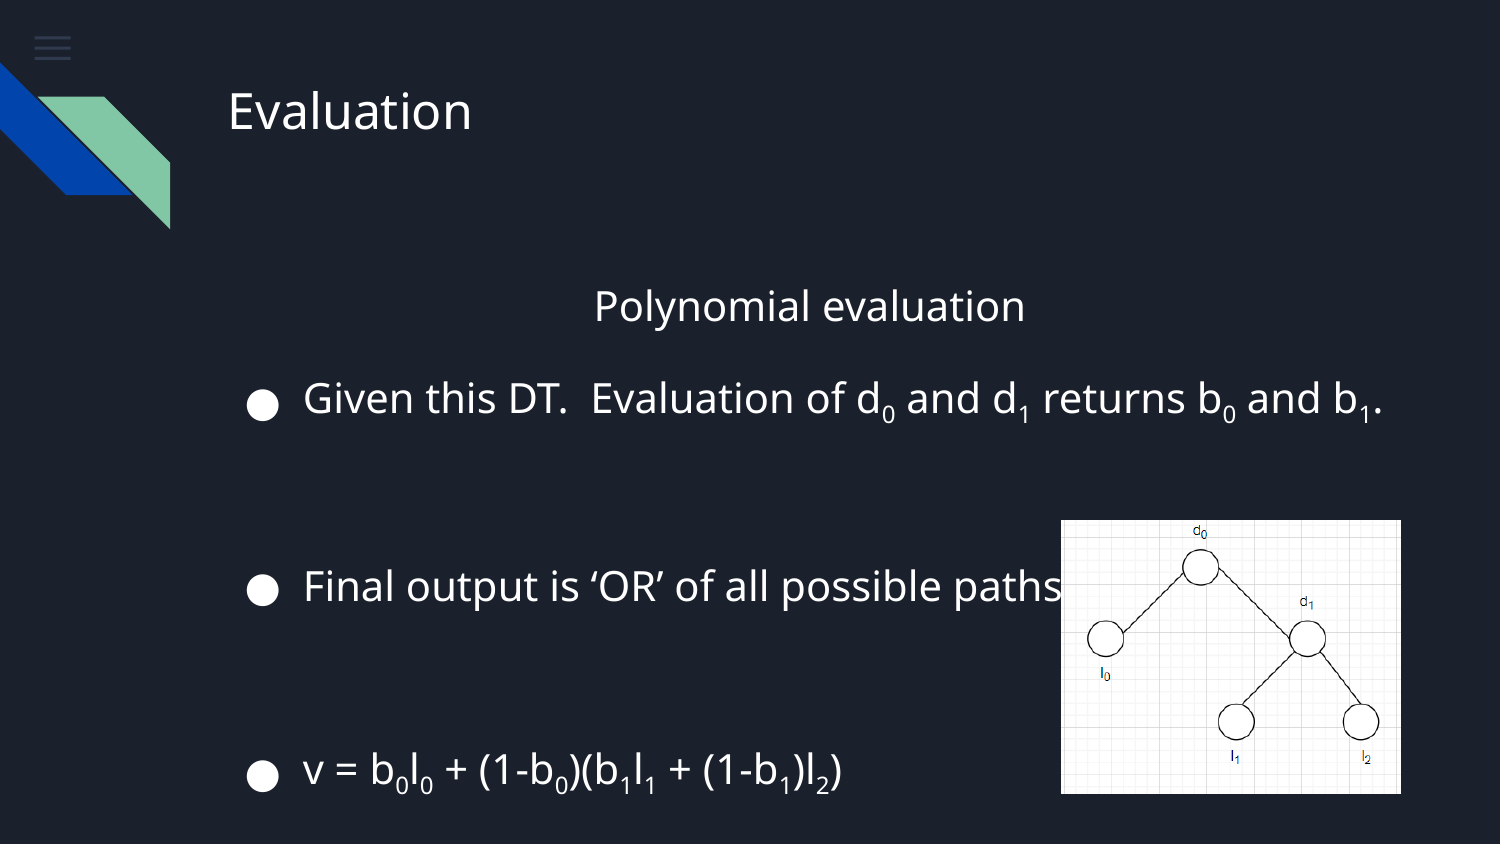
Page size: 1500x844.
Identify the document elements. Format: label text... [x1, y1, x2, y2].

list Polynomial evaluation Given this DT. Evaluation of d0 and d1 returns b0 and b1. Final output is ‘OR’ of all possible paths. v = b0l0 + (1-b0)(b1l1 + (1-b1)l2) [212, 257, 1408, 802]
picture [1060, 520, 1401, 794]
title Evaluation [212, 64, 1368, 215]
